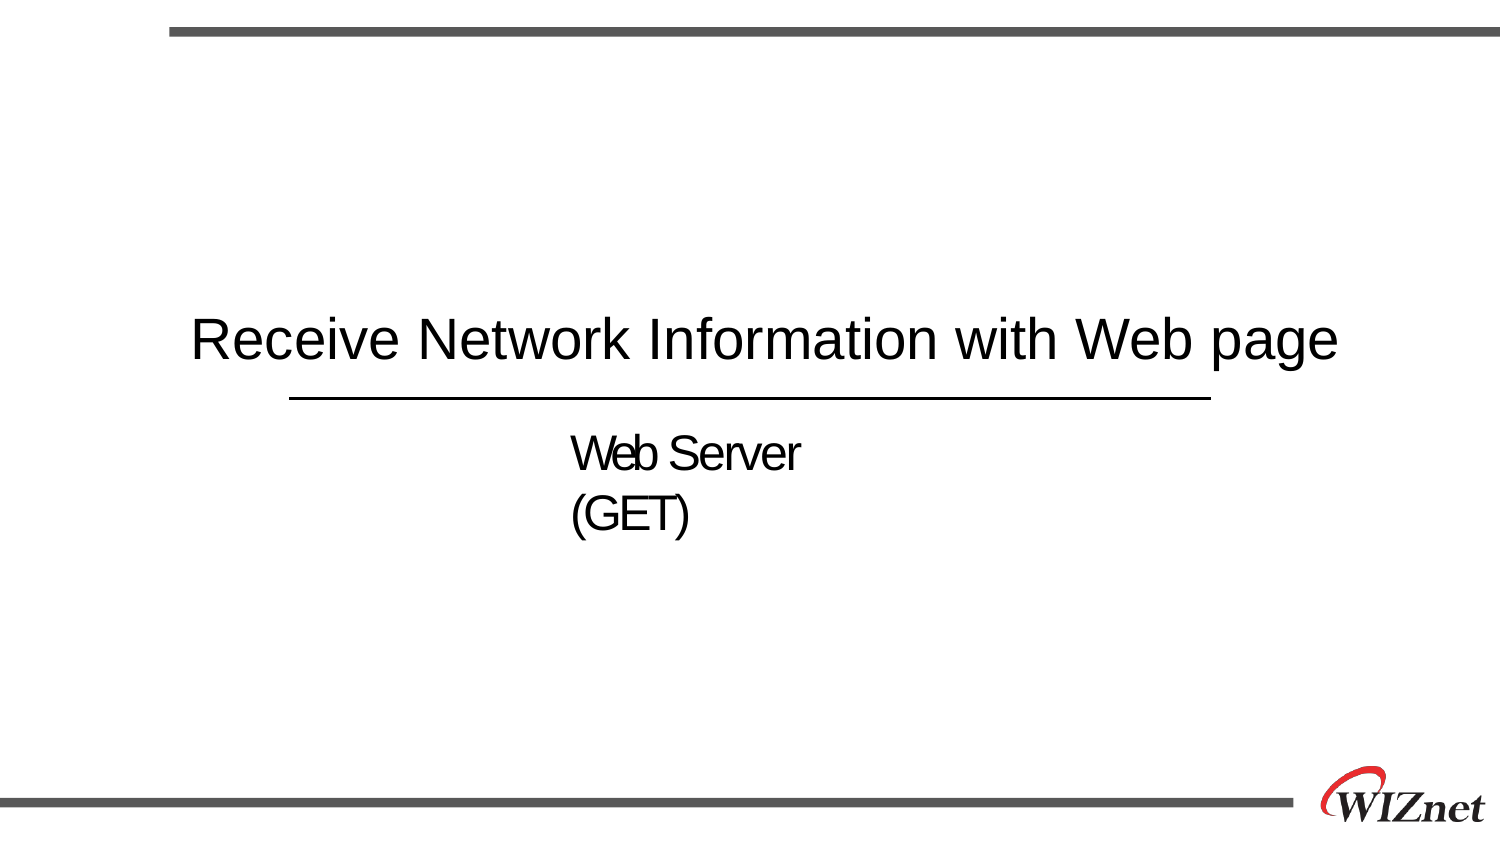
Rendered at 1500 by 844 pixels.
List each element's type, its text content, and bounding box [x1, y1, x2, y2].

text_box Web Server (GET) [568, 420, 932, 541]
title Receive Network Information with Web page [188, 301, 1438, 443]
picture [1316, 762, 1486, 822]
